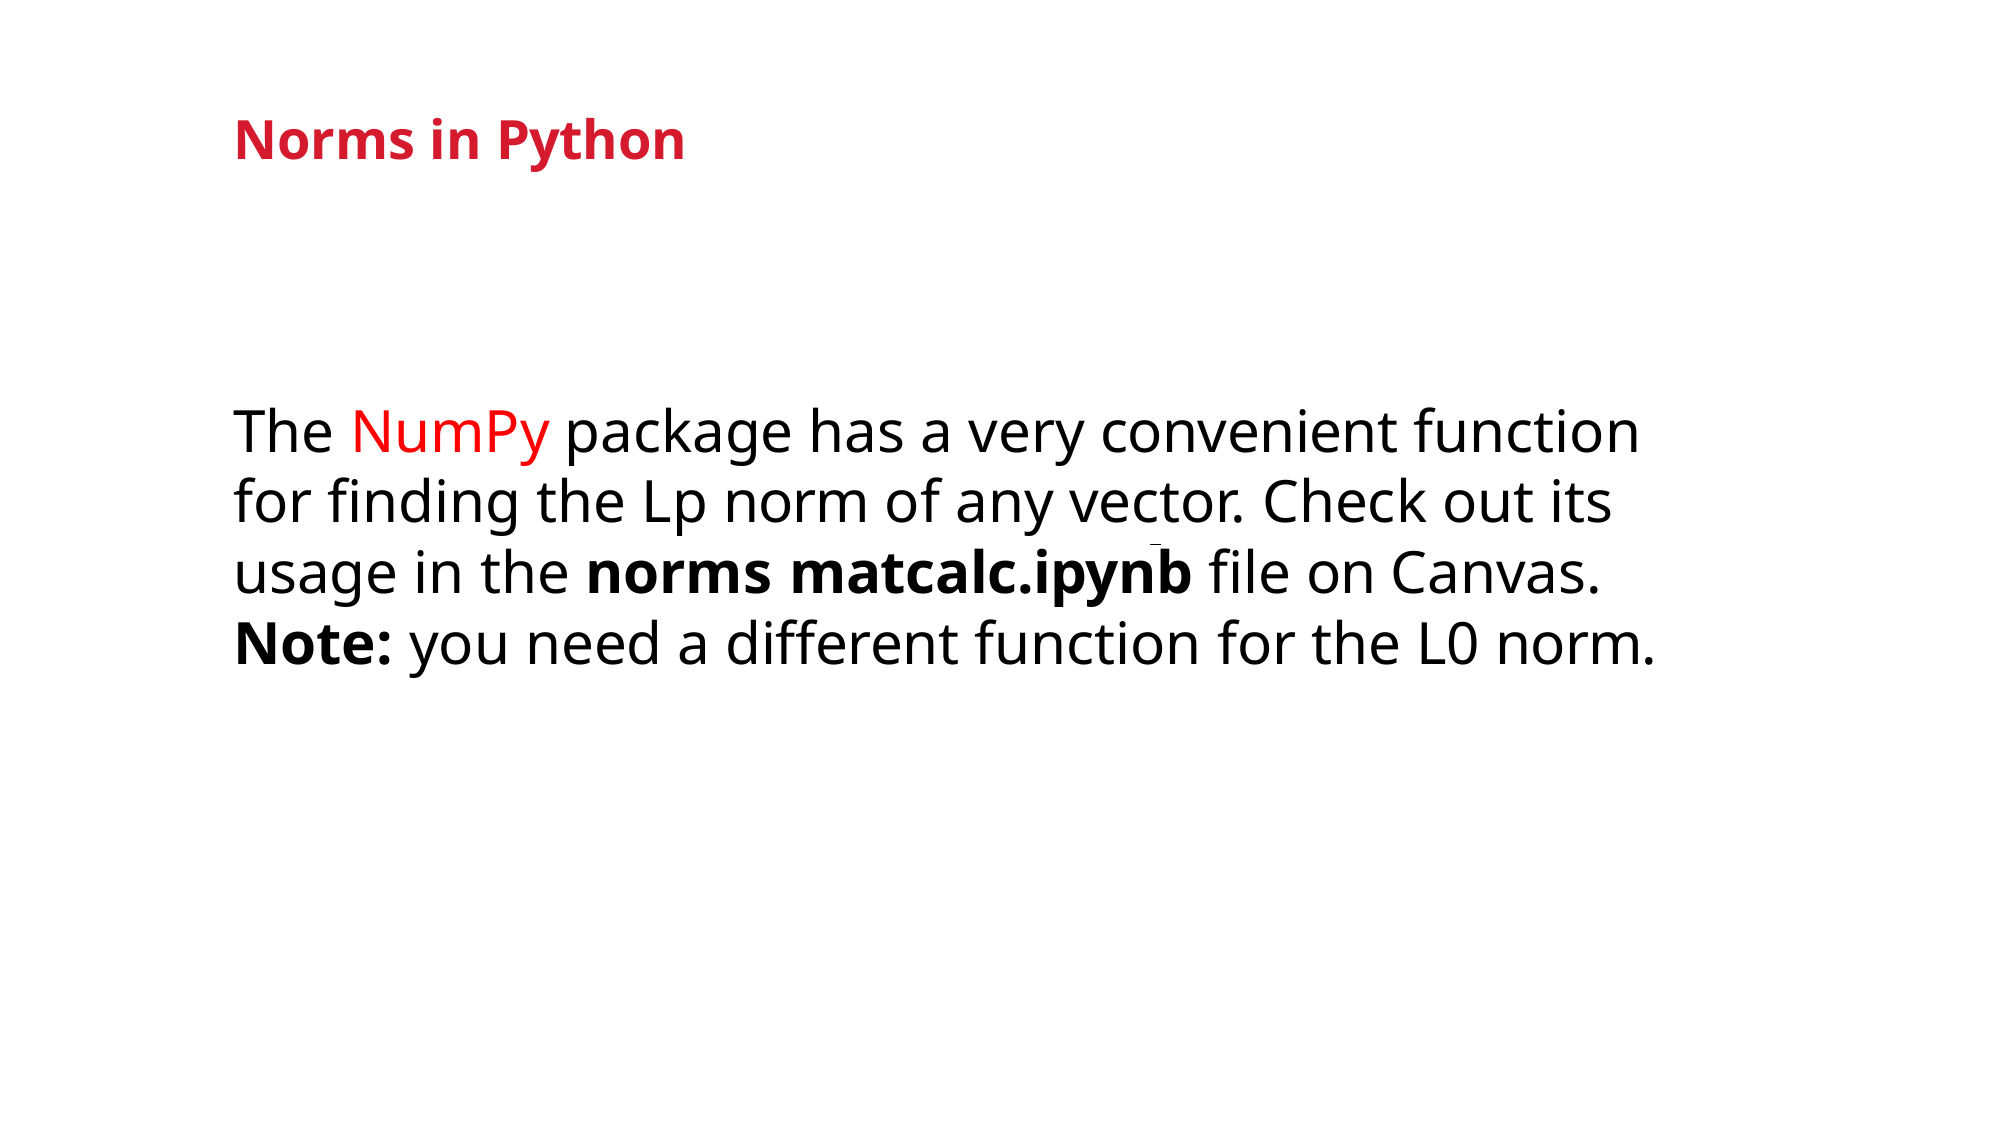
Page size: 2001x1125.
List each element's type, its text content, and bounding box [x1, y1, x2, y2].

text_box Norms in Python [229, 102, 1307, 171]
text_box The NumPy package has a very convenient function for finding the Lp norm of any vector. Check out its usage in the norms matcalc.ipynb file on Canvas. Note: you need a different function for the L0 norm. [229, 389, 1693, 676]
